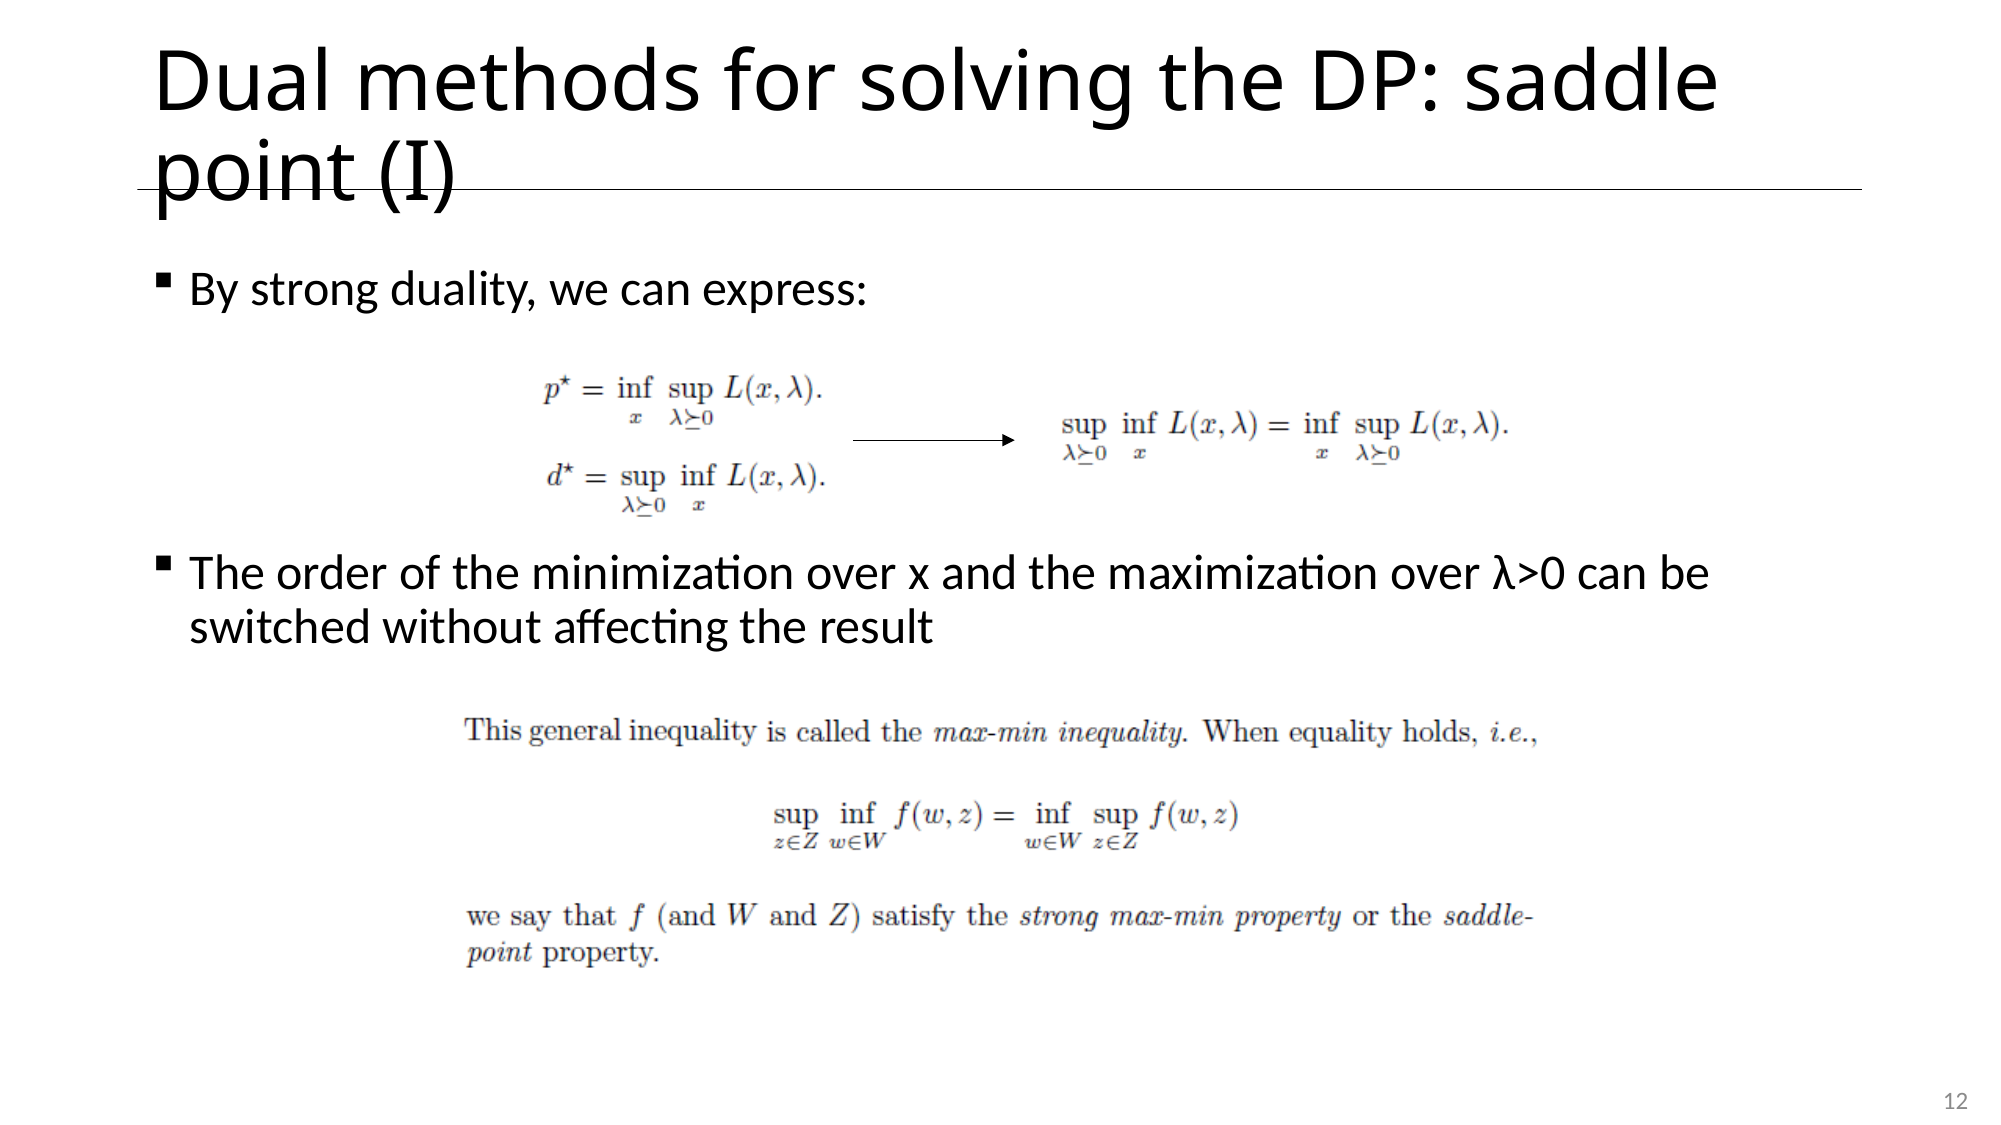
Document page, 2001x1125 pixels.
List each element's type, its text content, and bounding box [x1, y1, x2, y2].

picture [1044, 394, 1511, 484]
slide_number 12 [1533, 1069, 1984, 1125]
title Dual methods for solving the DP: saddle point (I) [137, 19, 1863, 238]
list By strong duality, we can express: The order of the minimization over x and the maximization over λ>0 can be switched without affecting the result [137, 254, 1863, 1014]
picture [454, 712, 1546, 971]
picture [521, 355, 833, 528]
